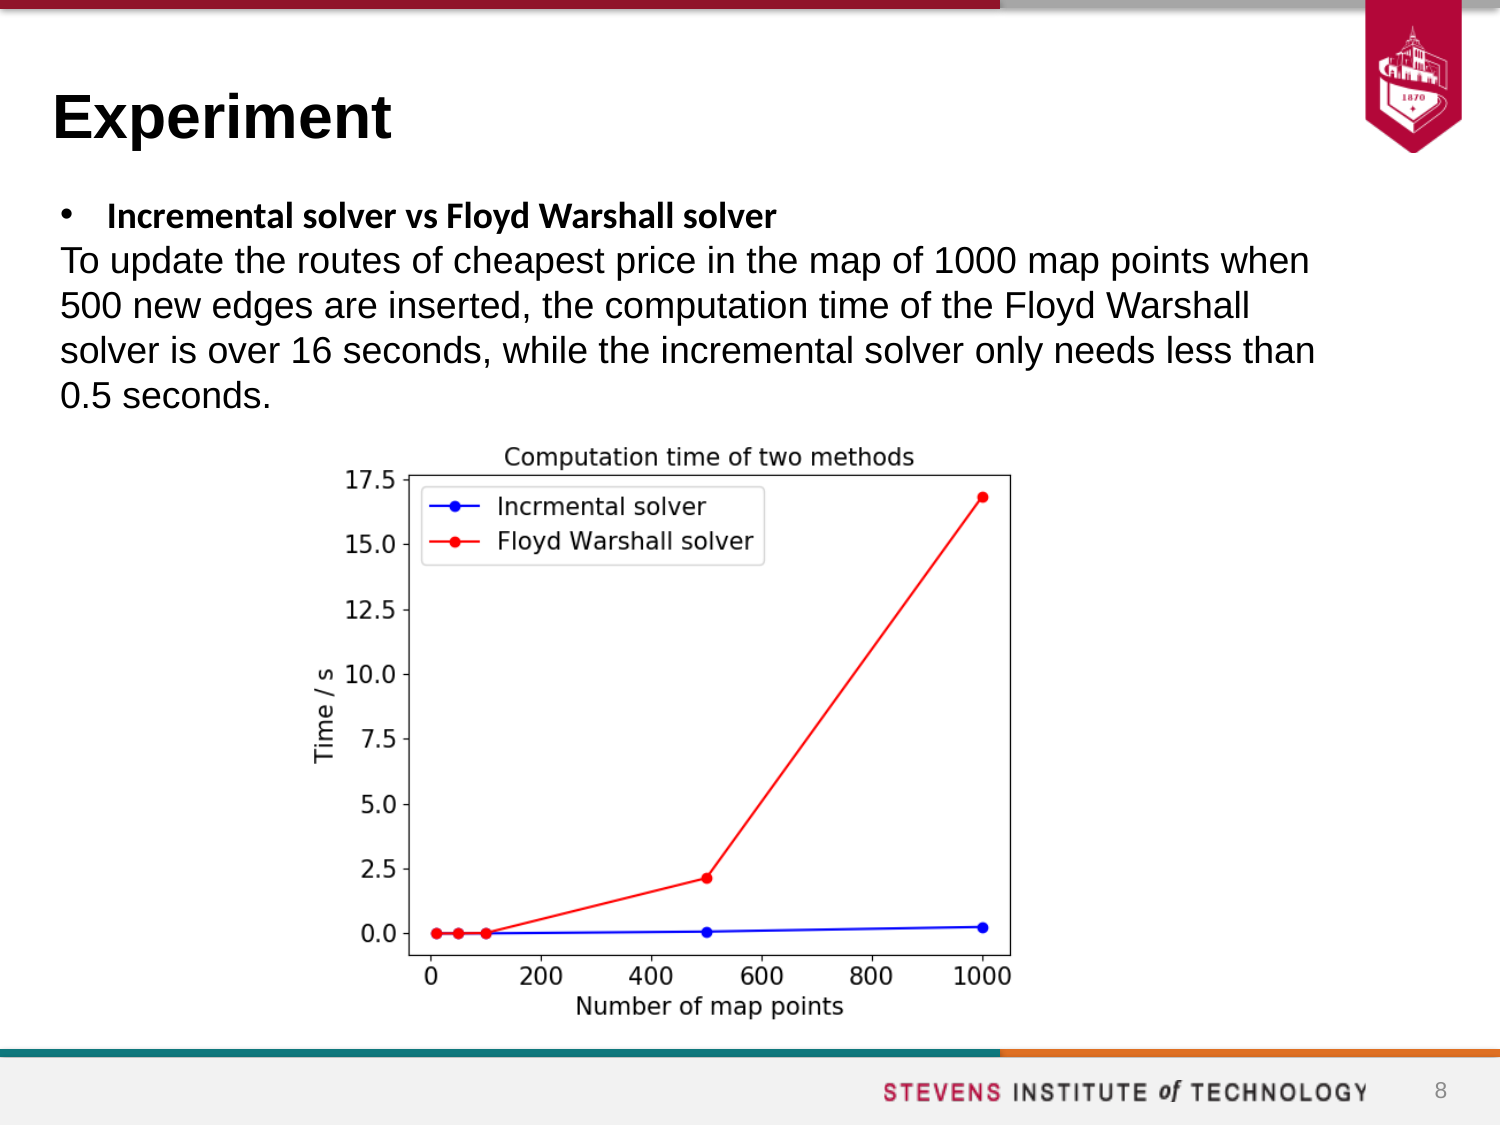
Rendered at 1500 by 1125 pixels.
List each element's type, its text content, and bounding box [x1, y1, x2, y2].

picture [312, 400, 1087, 1024]
slide_number 8 [1401, 1059, 1481, 1120]
text_box Incremental solver vs Floyd Warshall solver To update the routes of cheapest price in the map of 1000 map points when 500 new edges are inserted, the computation time of the Floyd Warshall solver is over 16 seconds, while the incremental solver only needs less than 0.5 seconds. [45, 183, 1355, 350]
text_box Experiment [37, 68, 1236, 157]
